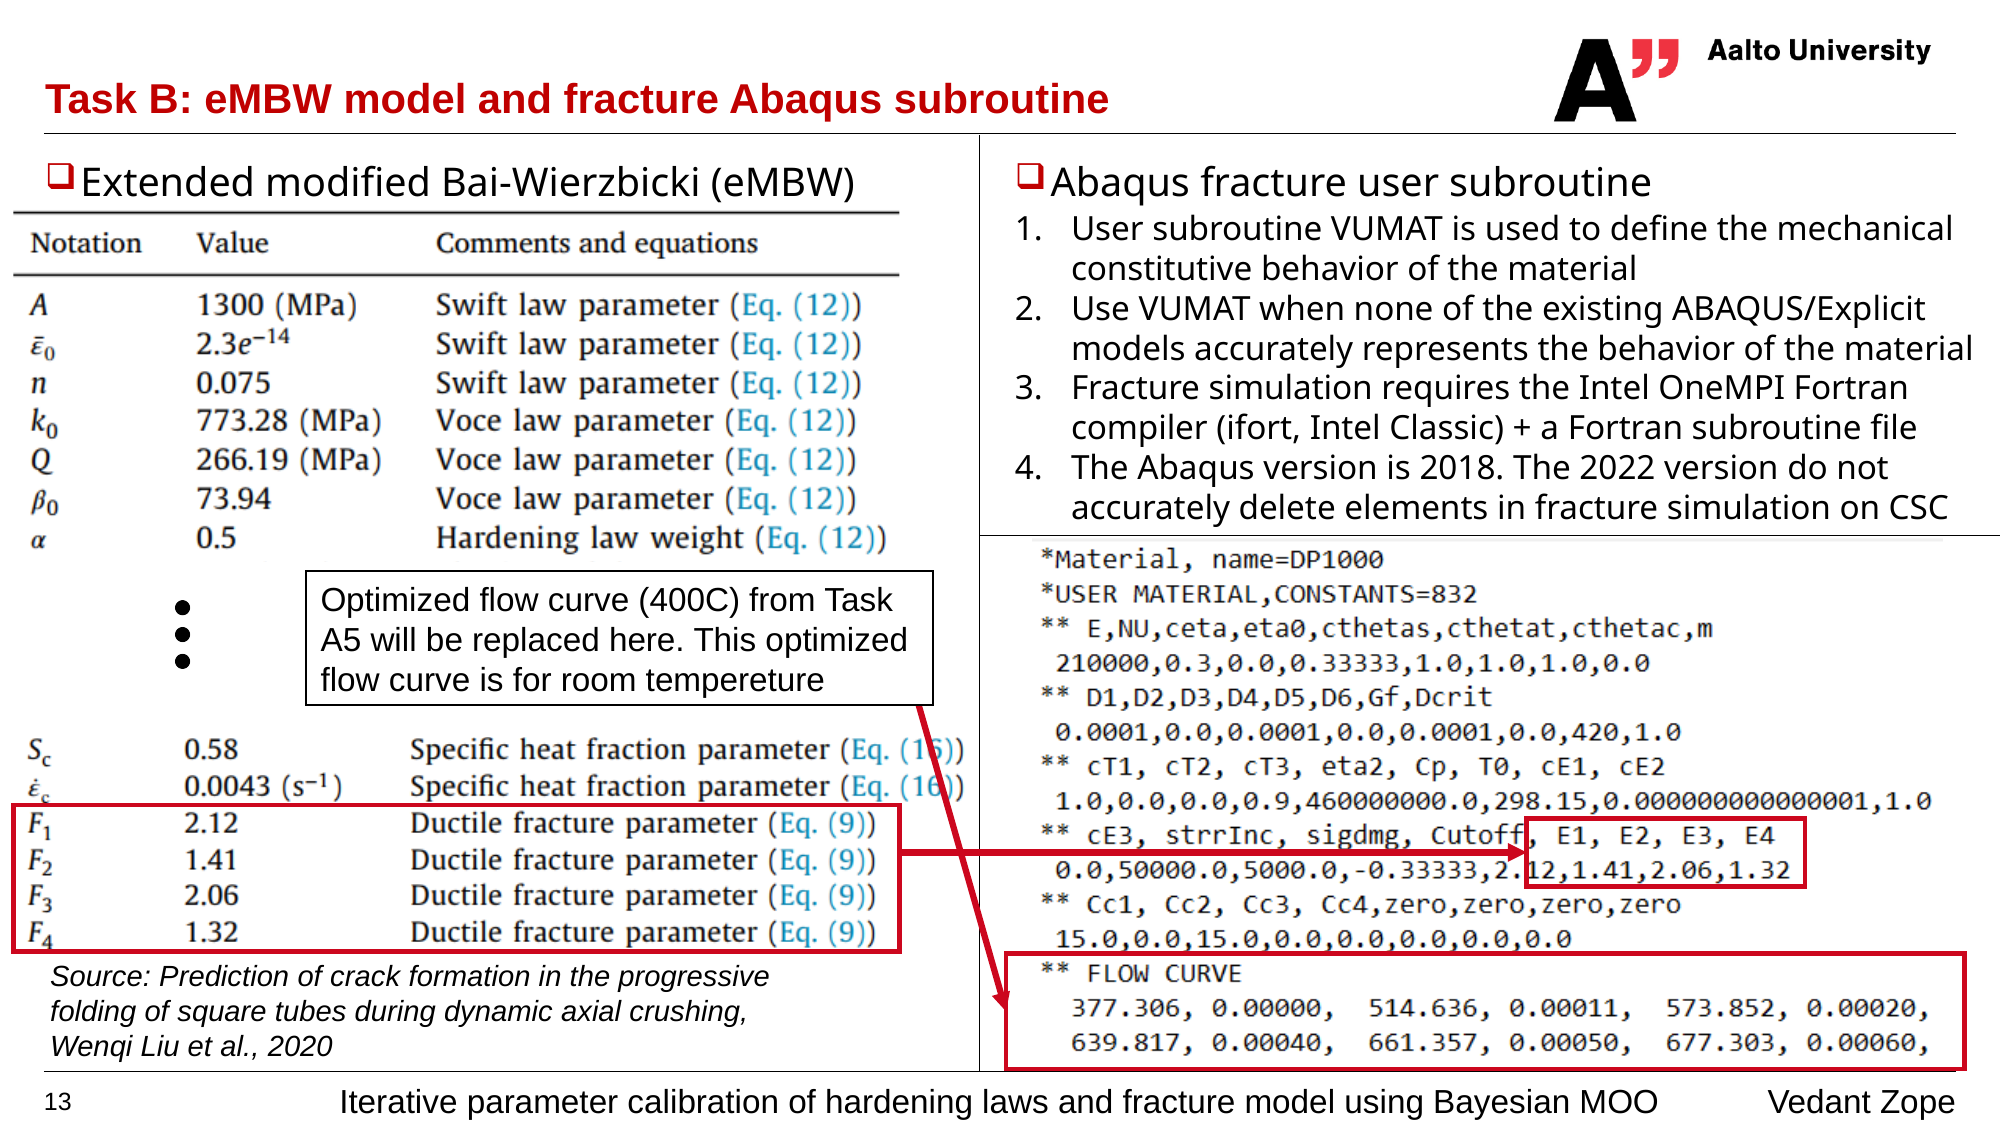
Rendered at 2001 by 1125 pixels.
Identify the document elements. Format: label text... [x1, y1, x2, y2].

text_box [911, 679, 1006, 1012]
picture [1548, 32, 1938, 128]
text_box [1005, 953, 1965, 1070]
title Task B: eMBW model and fracture Abaqus subroutine [45, 33, 1544, 123]
text_box Optimized flow curve (400C) from Task A5 will be replaced here. This optimized flow curve is for room tempereture [305, 570, 934, 706]
text_box Abaqus fracture user subroutine [1015, 140, 1923, 199]
text_box User subroutine VUMAT is used to define the mechanical constitutive behavior of the material Use VUMAT when none of the existing ABAQUS/Explicit models accurately represents the behavior of the material Fracture simulation requires the Intel OneMPI Fortran compiler (ifort, Intel Classic) + a Fortran subroutine file The Abaqus version is 2018. The 2022 version do not accurately delete elements in fracture simulation on CSC [999, 199, 2000, 534]
picture [148, 600, 217, 670]
picture [1032, 537, 1943, 1059]
text_box Source: Prediction of crack formation in the progressive folding of square tubes during dynamic axial crushing, Wenqi Liu et al., 2020 [35, 953, 824, 1070]
picture [0, 737, 911, 952]
picture [13, 208, 900, 562]
list Extended modified Bai-Wierzbicki (eMBW) model [45, 140, 953, 201]
